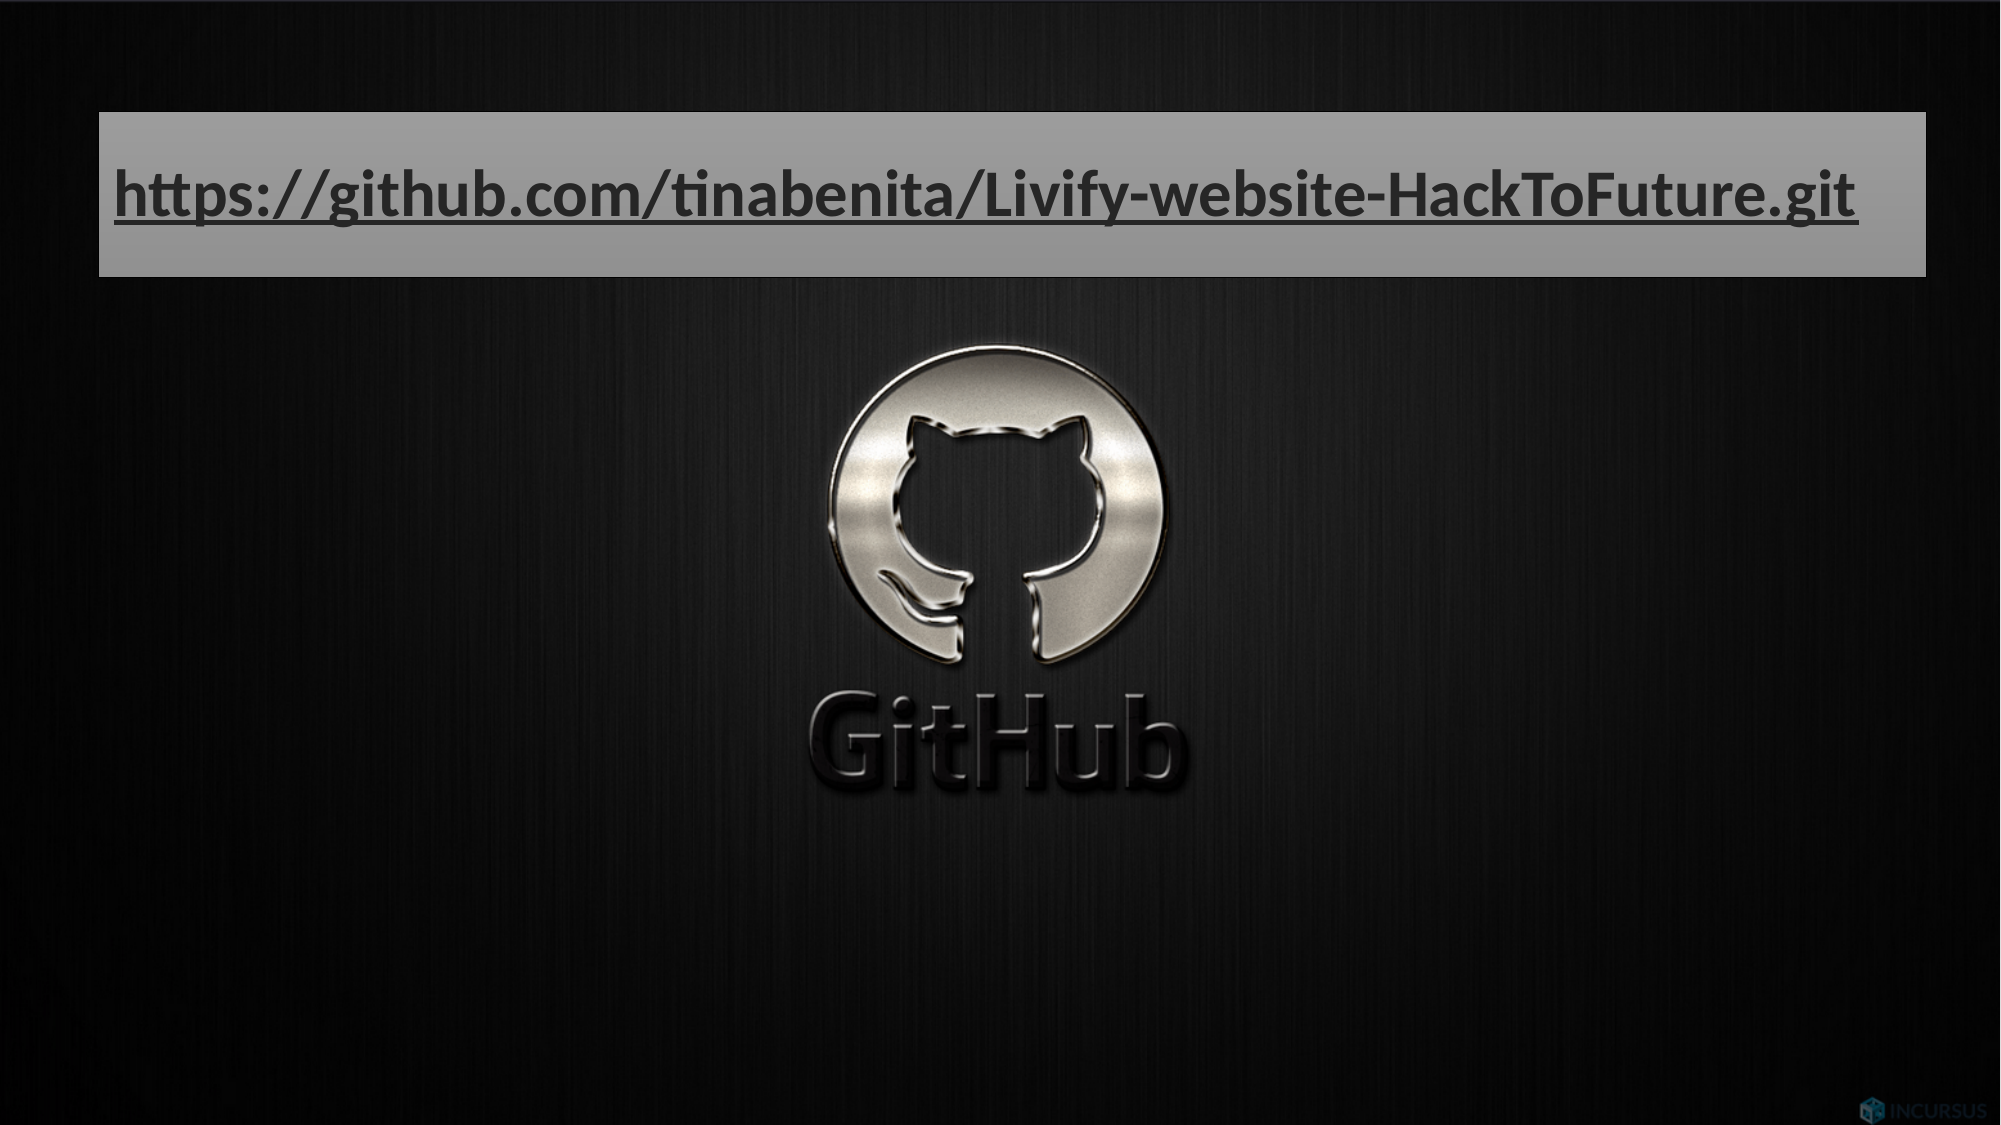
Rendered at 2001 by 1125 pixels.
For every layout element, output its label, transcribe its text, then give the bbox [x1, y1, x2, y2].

picture [0, 0, 2001, 1125]
title https://github.com/tinabenita/Livify-website-HackToFuture.git [98, 111, 1927, 278]
